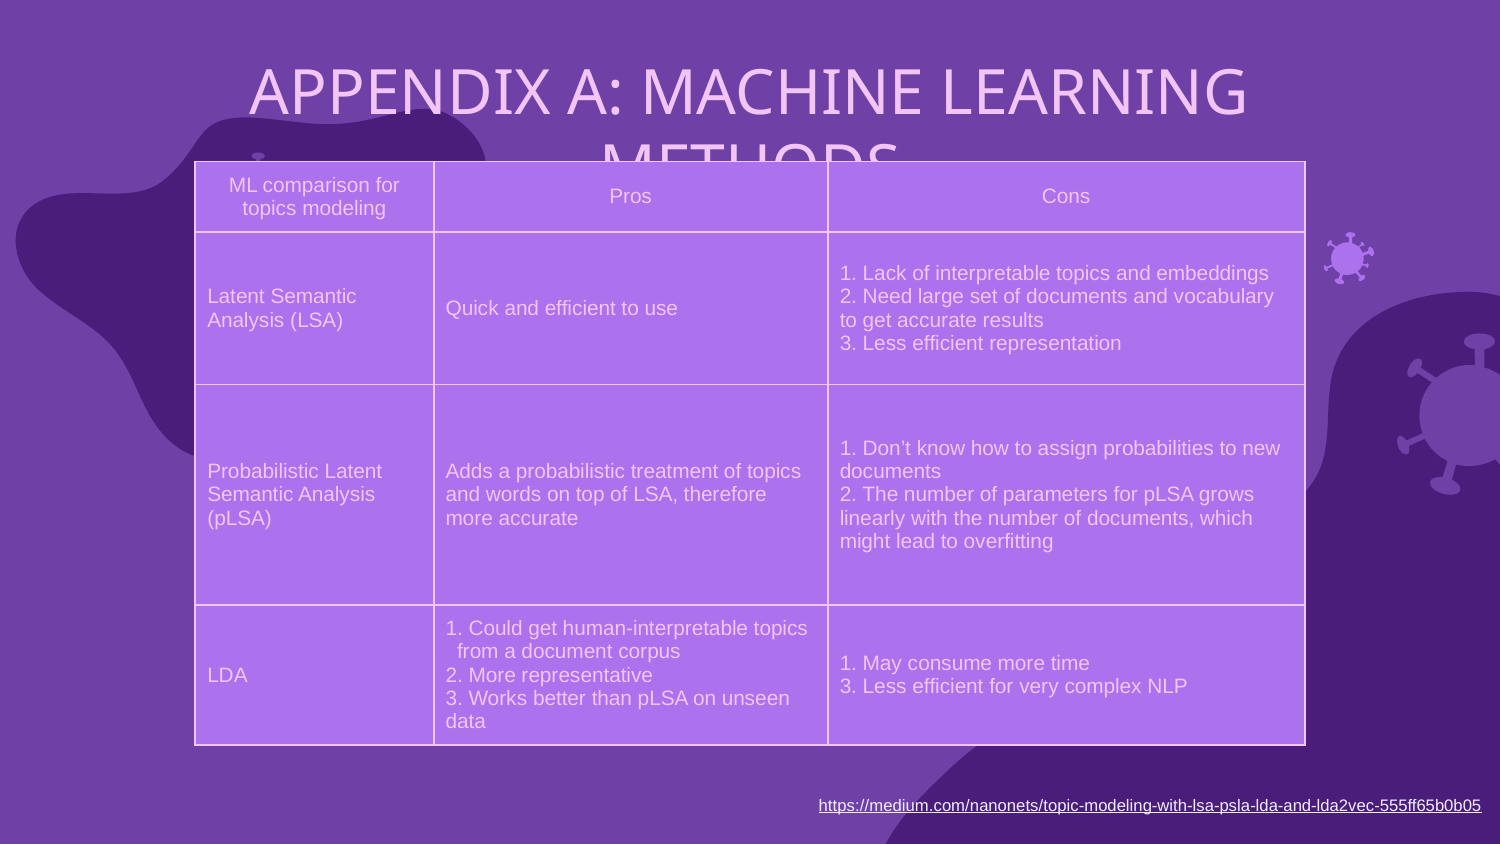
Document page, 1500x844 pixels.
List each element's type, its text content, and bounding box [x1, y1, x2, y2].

table_header Cons [829, 162, 1304, 231]
table_cell Latent Semantic Analysis (LSA) [196, 233, 433, 384]
title APPENDIX A: MACHINE LEARNING METHODS [77, 37, 1423, 162]
table_cell Adds a probabilistic treatment of topics and words on top of LSA, therefore more accurate [435, 385, 827, 604]
text_box https://medium.com/nanonets/topic-modeling-with-lsa-psla-lda-and-lda2vec-555ff65b0b05 [804, 786, 1500, 822]
table_header Pros [435, 162, 827, 231]
table_cell 1. Could get human-interpretable topics from a document corpus 2. More representative 3. Works better than pLSA on unseen data [435, 606, 827, 744]
table_cell 1. May consume more time 3. Less efficient for very complex NLP [829, 606, 1304, 744]
table_cell LDA [196, 606, 433, 744]
table_cell 1. Lack of interpretable topics and embeddings 2. Need large set of documents and vocabulary to get accurate results 3. Less efficient representation [829, 233, 1304, 384]
table_cell 1. Don’t know how to assign probabilities to new documents 2. The number of parameters for pLSA grows linearly with the number of documents, which might lead to overfitting [829, 385, 1304, 604]
table_header ML comparison for topics modeling [196, 162, 433, 231]
table_cell Probabilistic Latent Semantic Analysis (pLSA) [196, 385, 433, 604]
table_cell Quick and efficient to use [435, 233, 827, 384]
